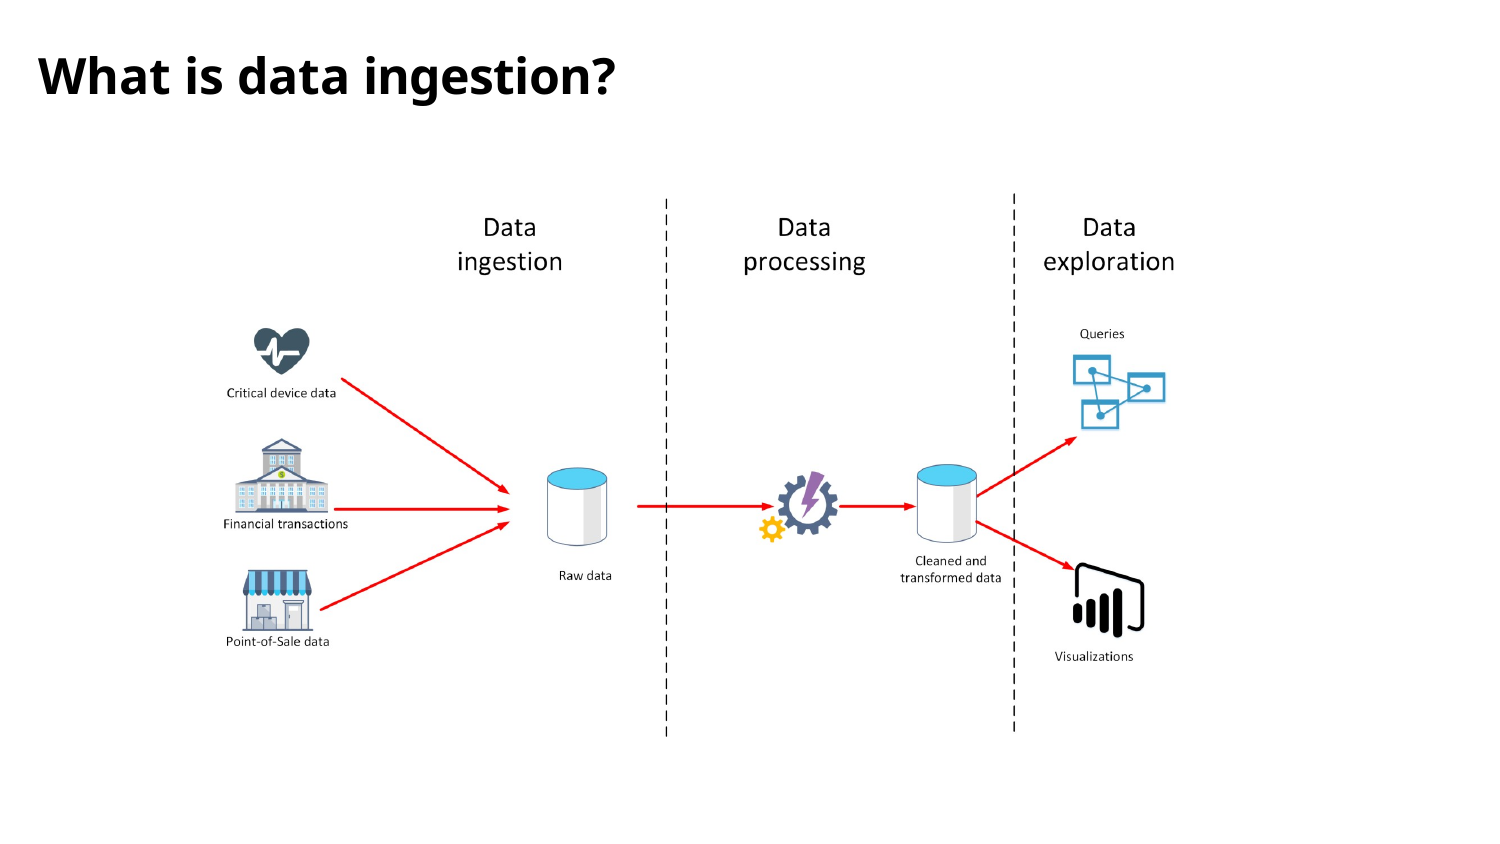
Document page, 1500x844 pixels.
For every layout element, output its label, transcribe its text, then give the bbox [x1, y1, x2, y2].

picture [223, 193, 1174, 738]
title What is data ingestion? [37, 42, 1039, 186]
